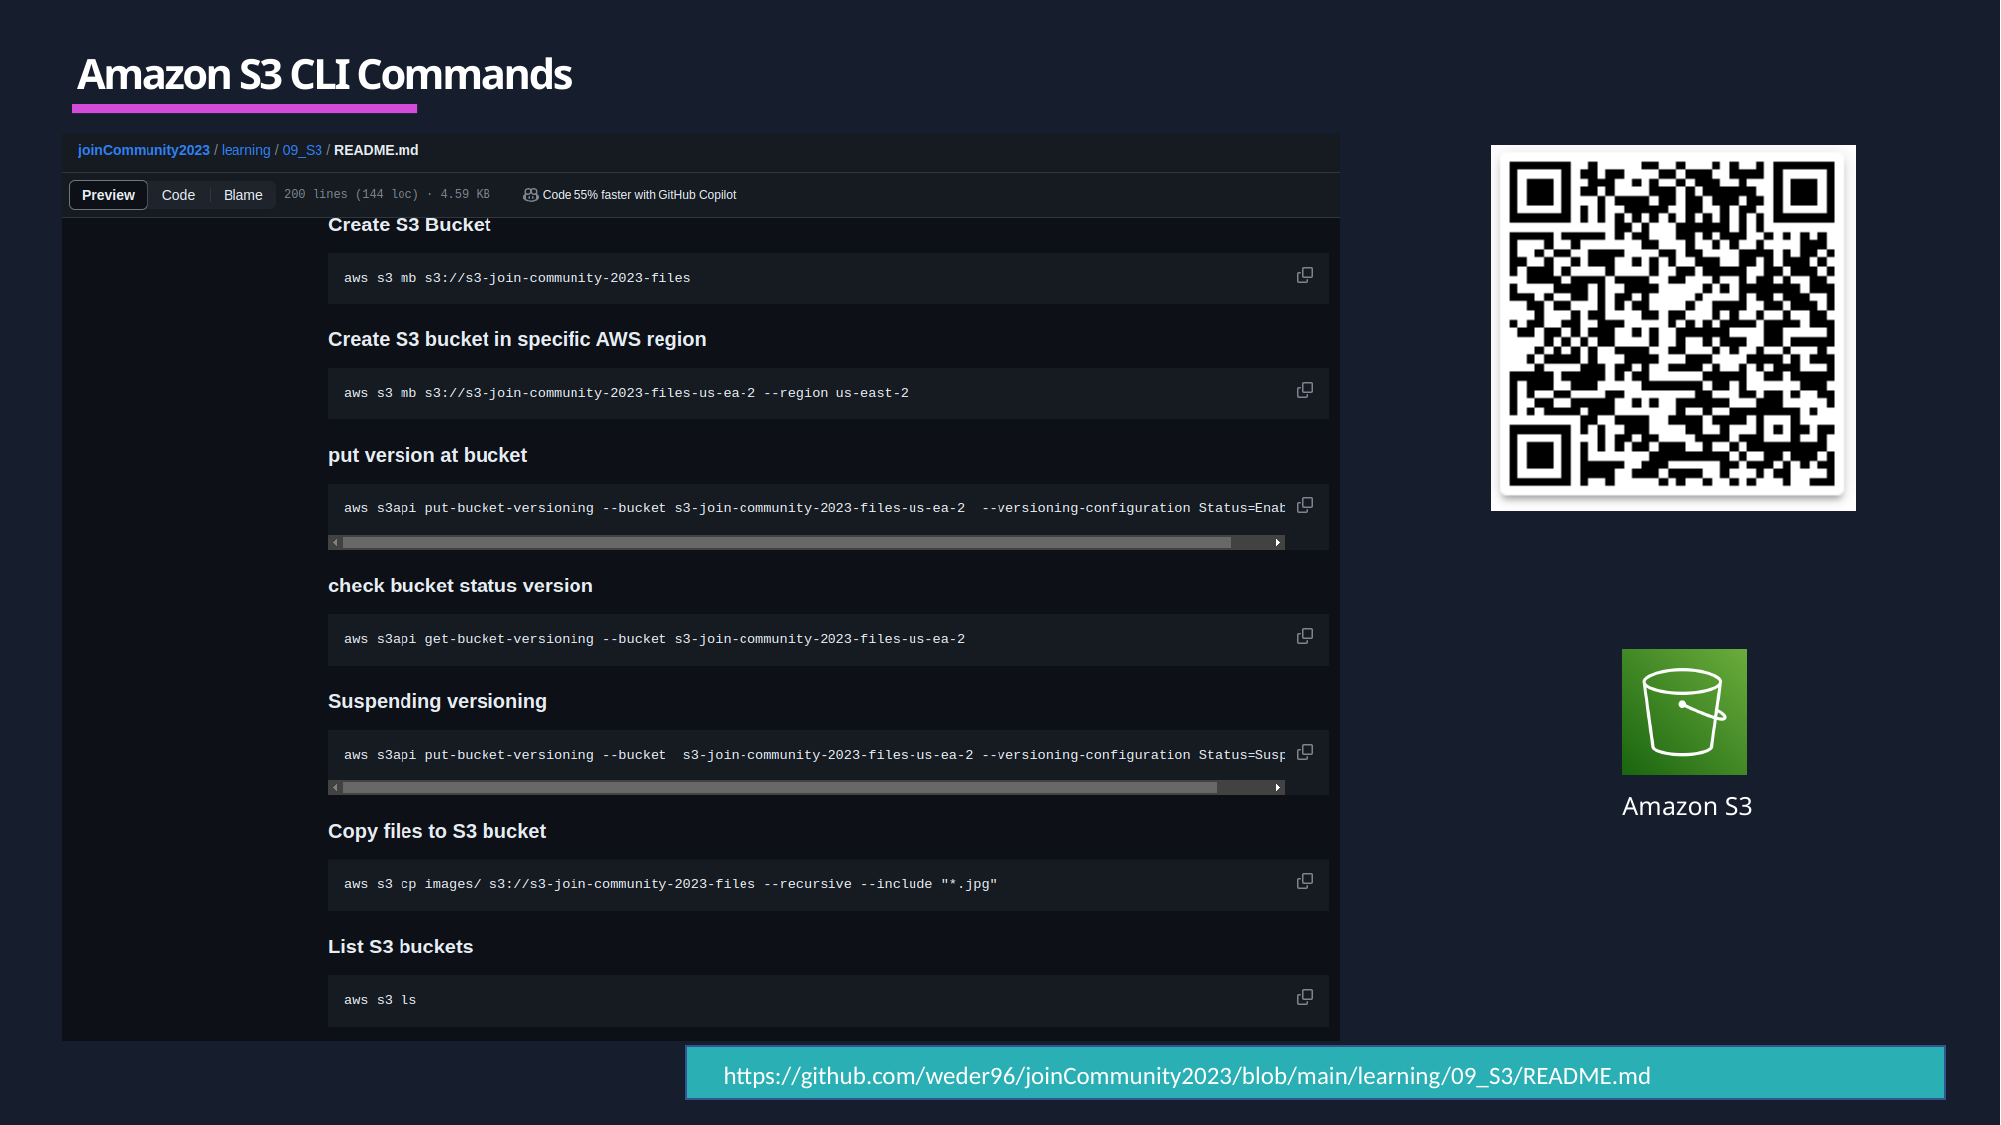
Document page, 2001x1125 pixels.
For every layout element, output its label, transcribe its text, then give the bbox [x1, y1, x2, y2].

text_box Amazon S3 CLI Commands [62, 40, 1975, 146]
picture [1621, 649, 1748, 775]
text_box Amazon S3 [1560, 783, 1809, 828]
picture [62, 134, 1340, 1041]
text_box [685, 1045, 1946, 1100]
text_box https://github.com/weder96/joinCommunity2023/blob/main/learning/09_S3/README.md [708, 1051, 1941, 1097]
text_box [71, 103, 418, 114]
picture [1491, 145, 1856, 511]
